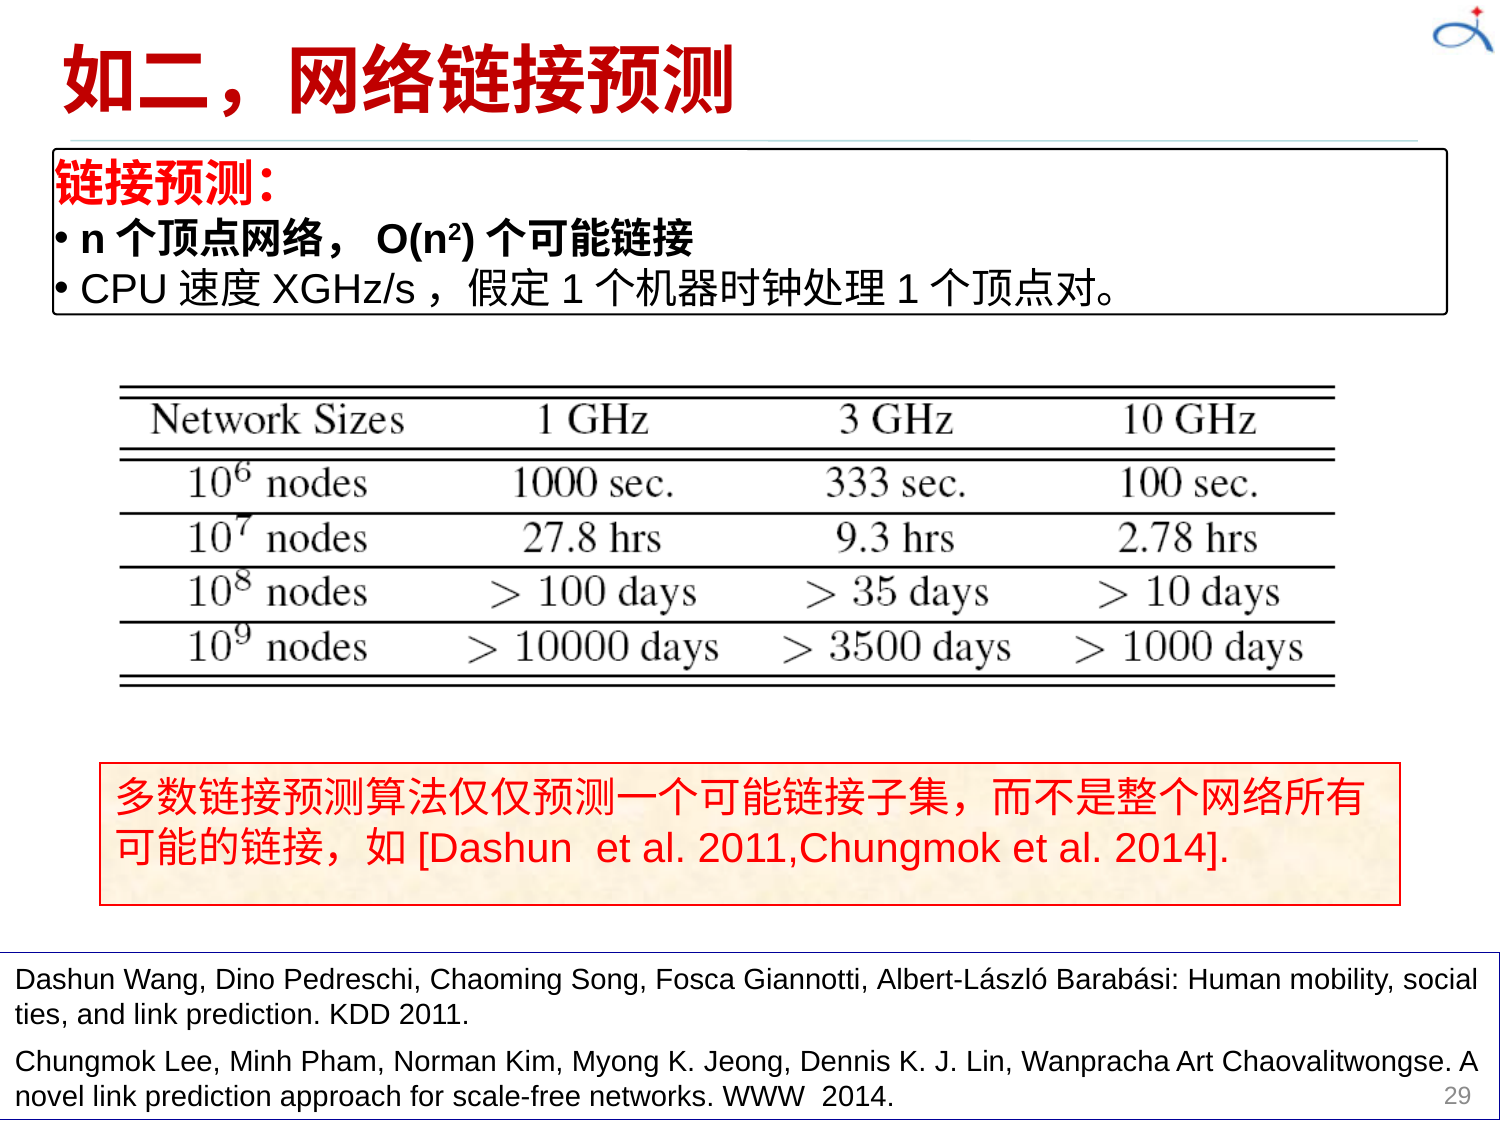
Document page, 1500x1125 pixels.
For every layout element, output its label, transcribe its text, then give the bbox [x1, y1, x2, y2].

picture [101, 354, 1375, 705]
picture [1432, 5, 1495, 55]
text_box Dashun Wang, Dino Pedreschi, Chaoming Song, Fosca Giannotti, Albert-László Barabási: Human mobility, social ties, and link prediction. KDD 2011. Chungmok Lee, Minh Pham, Norman Kim, Myong K. Jeong, Dennis K. J. Lin, Wanpracha Art Chaovalitwongse. A novel link prediction approach for scale-free networks. WWW 2014. [0, 952, 1500, 1120]
title 如二，网络链接预测 [46, 11, 1419, 143]
slide_number 29 [1136, 1120, 1487, 1125]
text_box 链接预测： n个顶点网络，O(n2)个可能链接 CPU速度XGHz/s，假定1个机器时钟处理1个顶点对。 [53, 148, 1447, 315]
text_box 多数链接预测算法仅仅预测一个可能链接子集，而不是整个网络所有可能的链接，如[Dashun et al. 2011,Chungmok et al. 2014]. [100, 763, 1400, 905]
